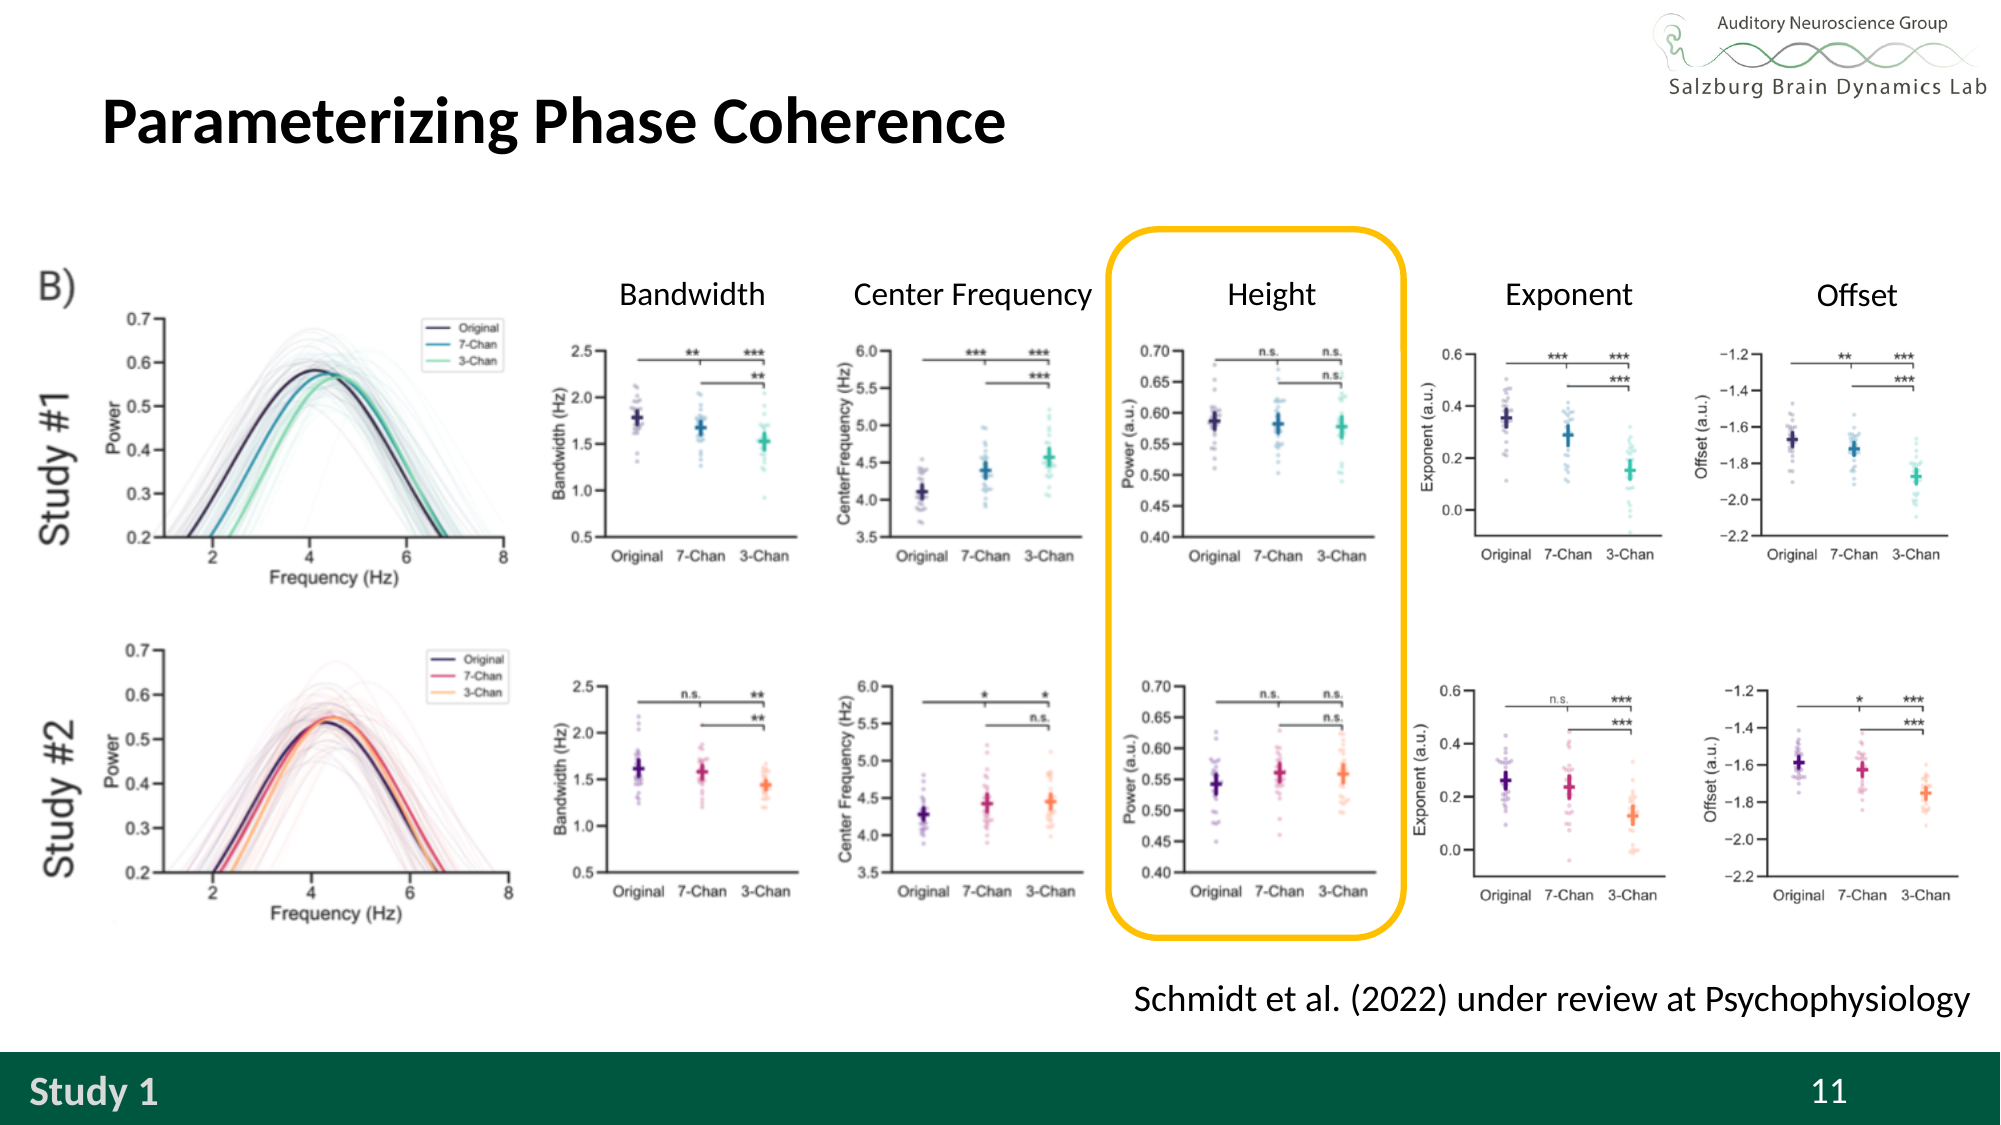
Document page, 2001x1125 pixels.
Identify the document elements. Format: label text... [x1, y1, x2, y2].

text_box Parameterizing Phase Coherence [87, 69, 1023, 165]
text_box Exponent [1490, 264, 1649, 320]
picture [20, 261, 1388, 938]
text_box Offset [1802, 266, 1914, 321]
picture [1403, 673, 1978, 920]
slide_number 11 [1412, 1058, 1863, 1118]
text_box Study 1 [14, 1056, 175, 1122]
text_box Schmidt et al. (2022) under review at Psychophysiology [1119, 966, 1995, 1027]
text_box [1110, 228, 1405, 926]
picture [1648, 4, 1999, 99]
picture [1403, 321, 1961, 582]
